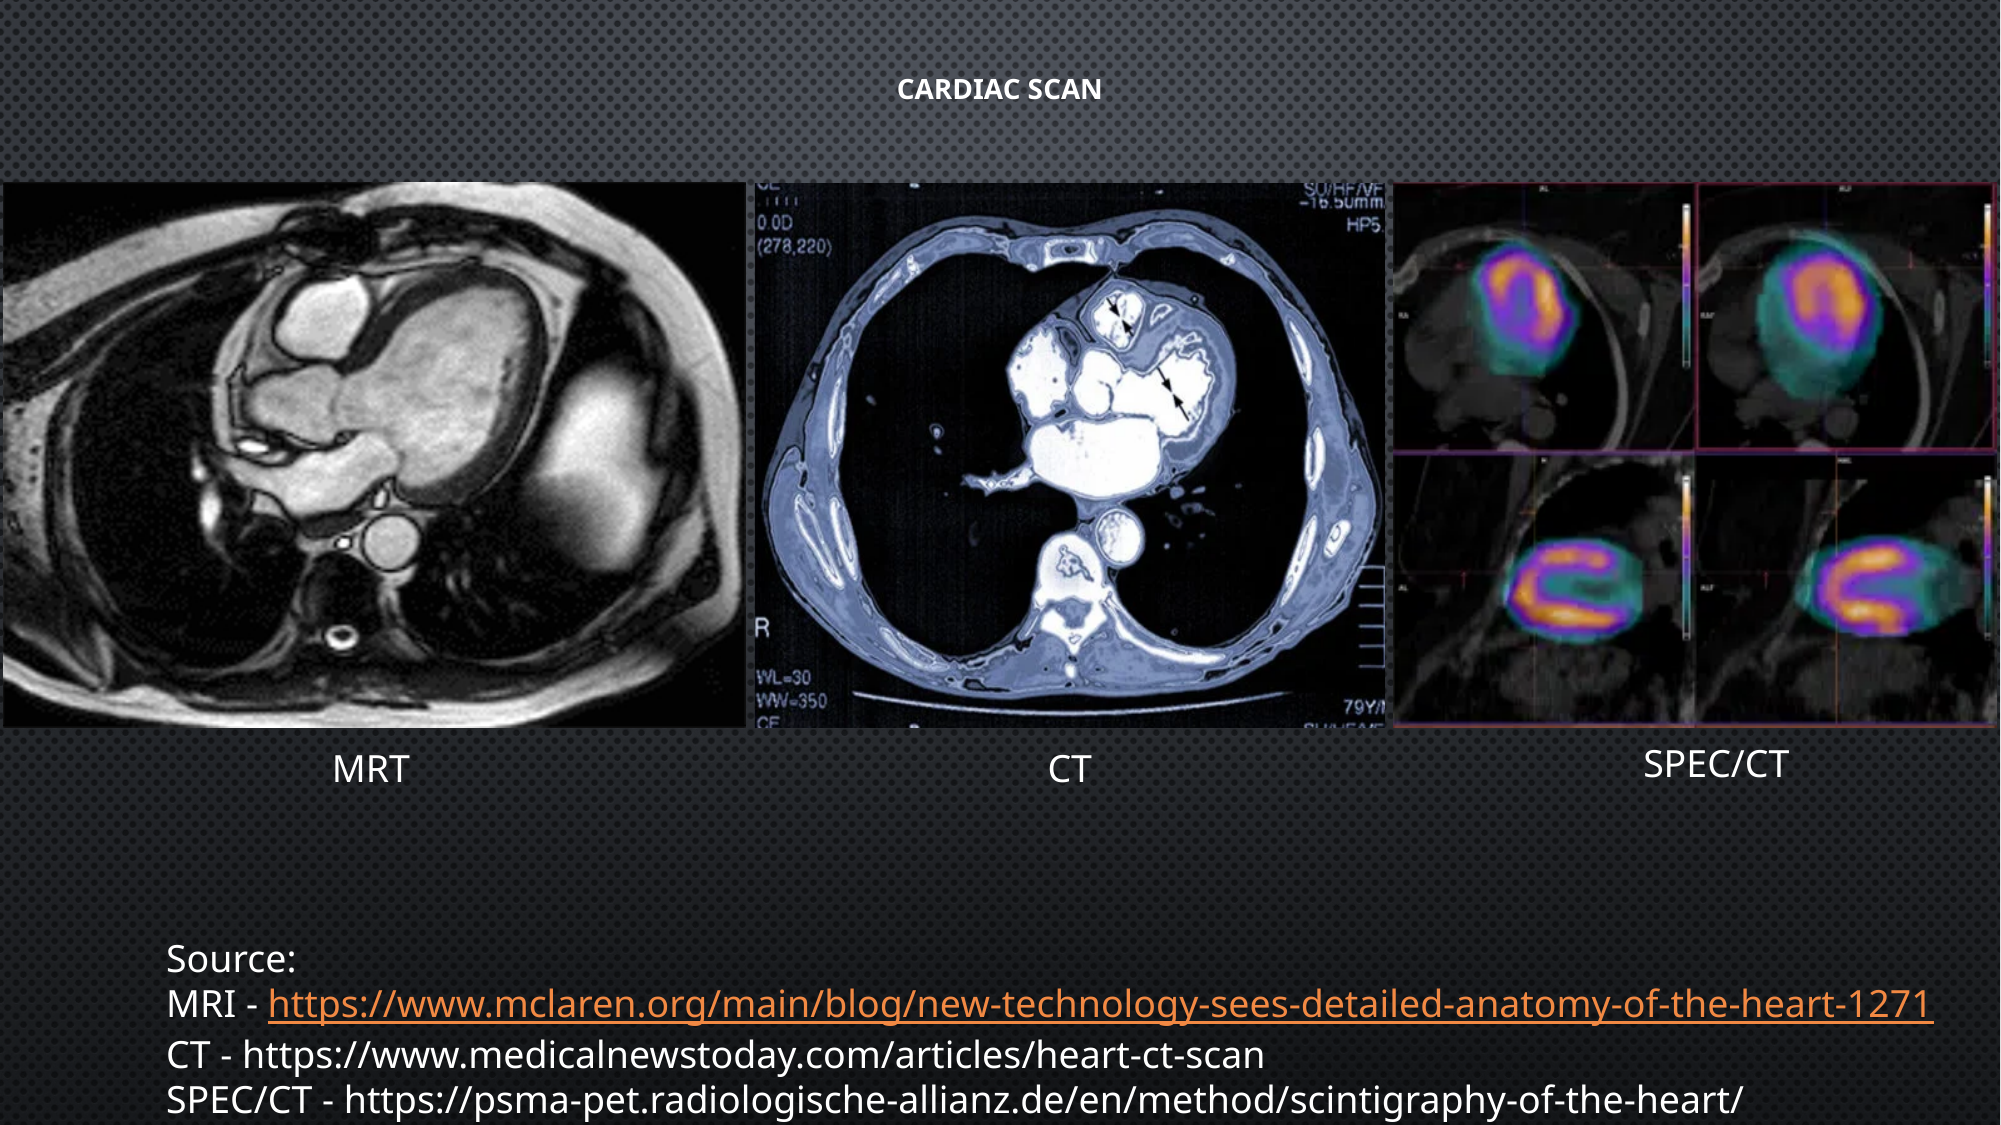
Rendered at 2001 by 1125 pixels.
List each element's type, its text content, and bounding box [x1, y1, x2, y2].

text_box CT [1032, 737, 1107, 798]
title cardiac scan [42, 64, 1958, 147]
picture [754, 182, 1386, 728]
picture [1393, 182, 1997, 728]
text_box MRT [317, 737, 425, 798]
text_box SPEC/CT [1628, 732, 1805, 793]
text_box Source: MRI - https://www.mclaren.org/main/blog/new-technology-sees-detailed-anatomy-of-the-heart-1271 CT - https://www.medicalnewstoday.com/articles/heart-ct-scan SPEC/CT - https://psma-pet.radiologische-allianz.de/en/method/scintigraphy-of-the-heart/ [151, 928, 1950, 1125]
picture [3, 182, 746, 728]
